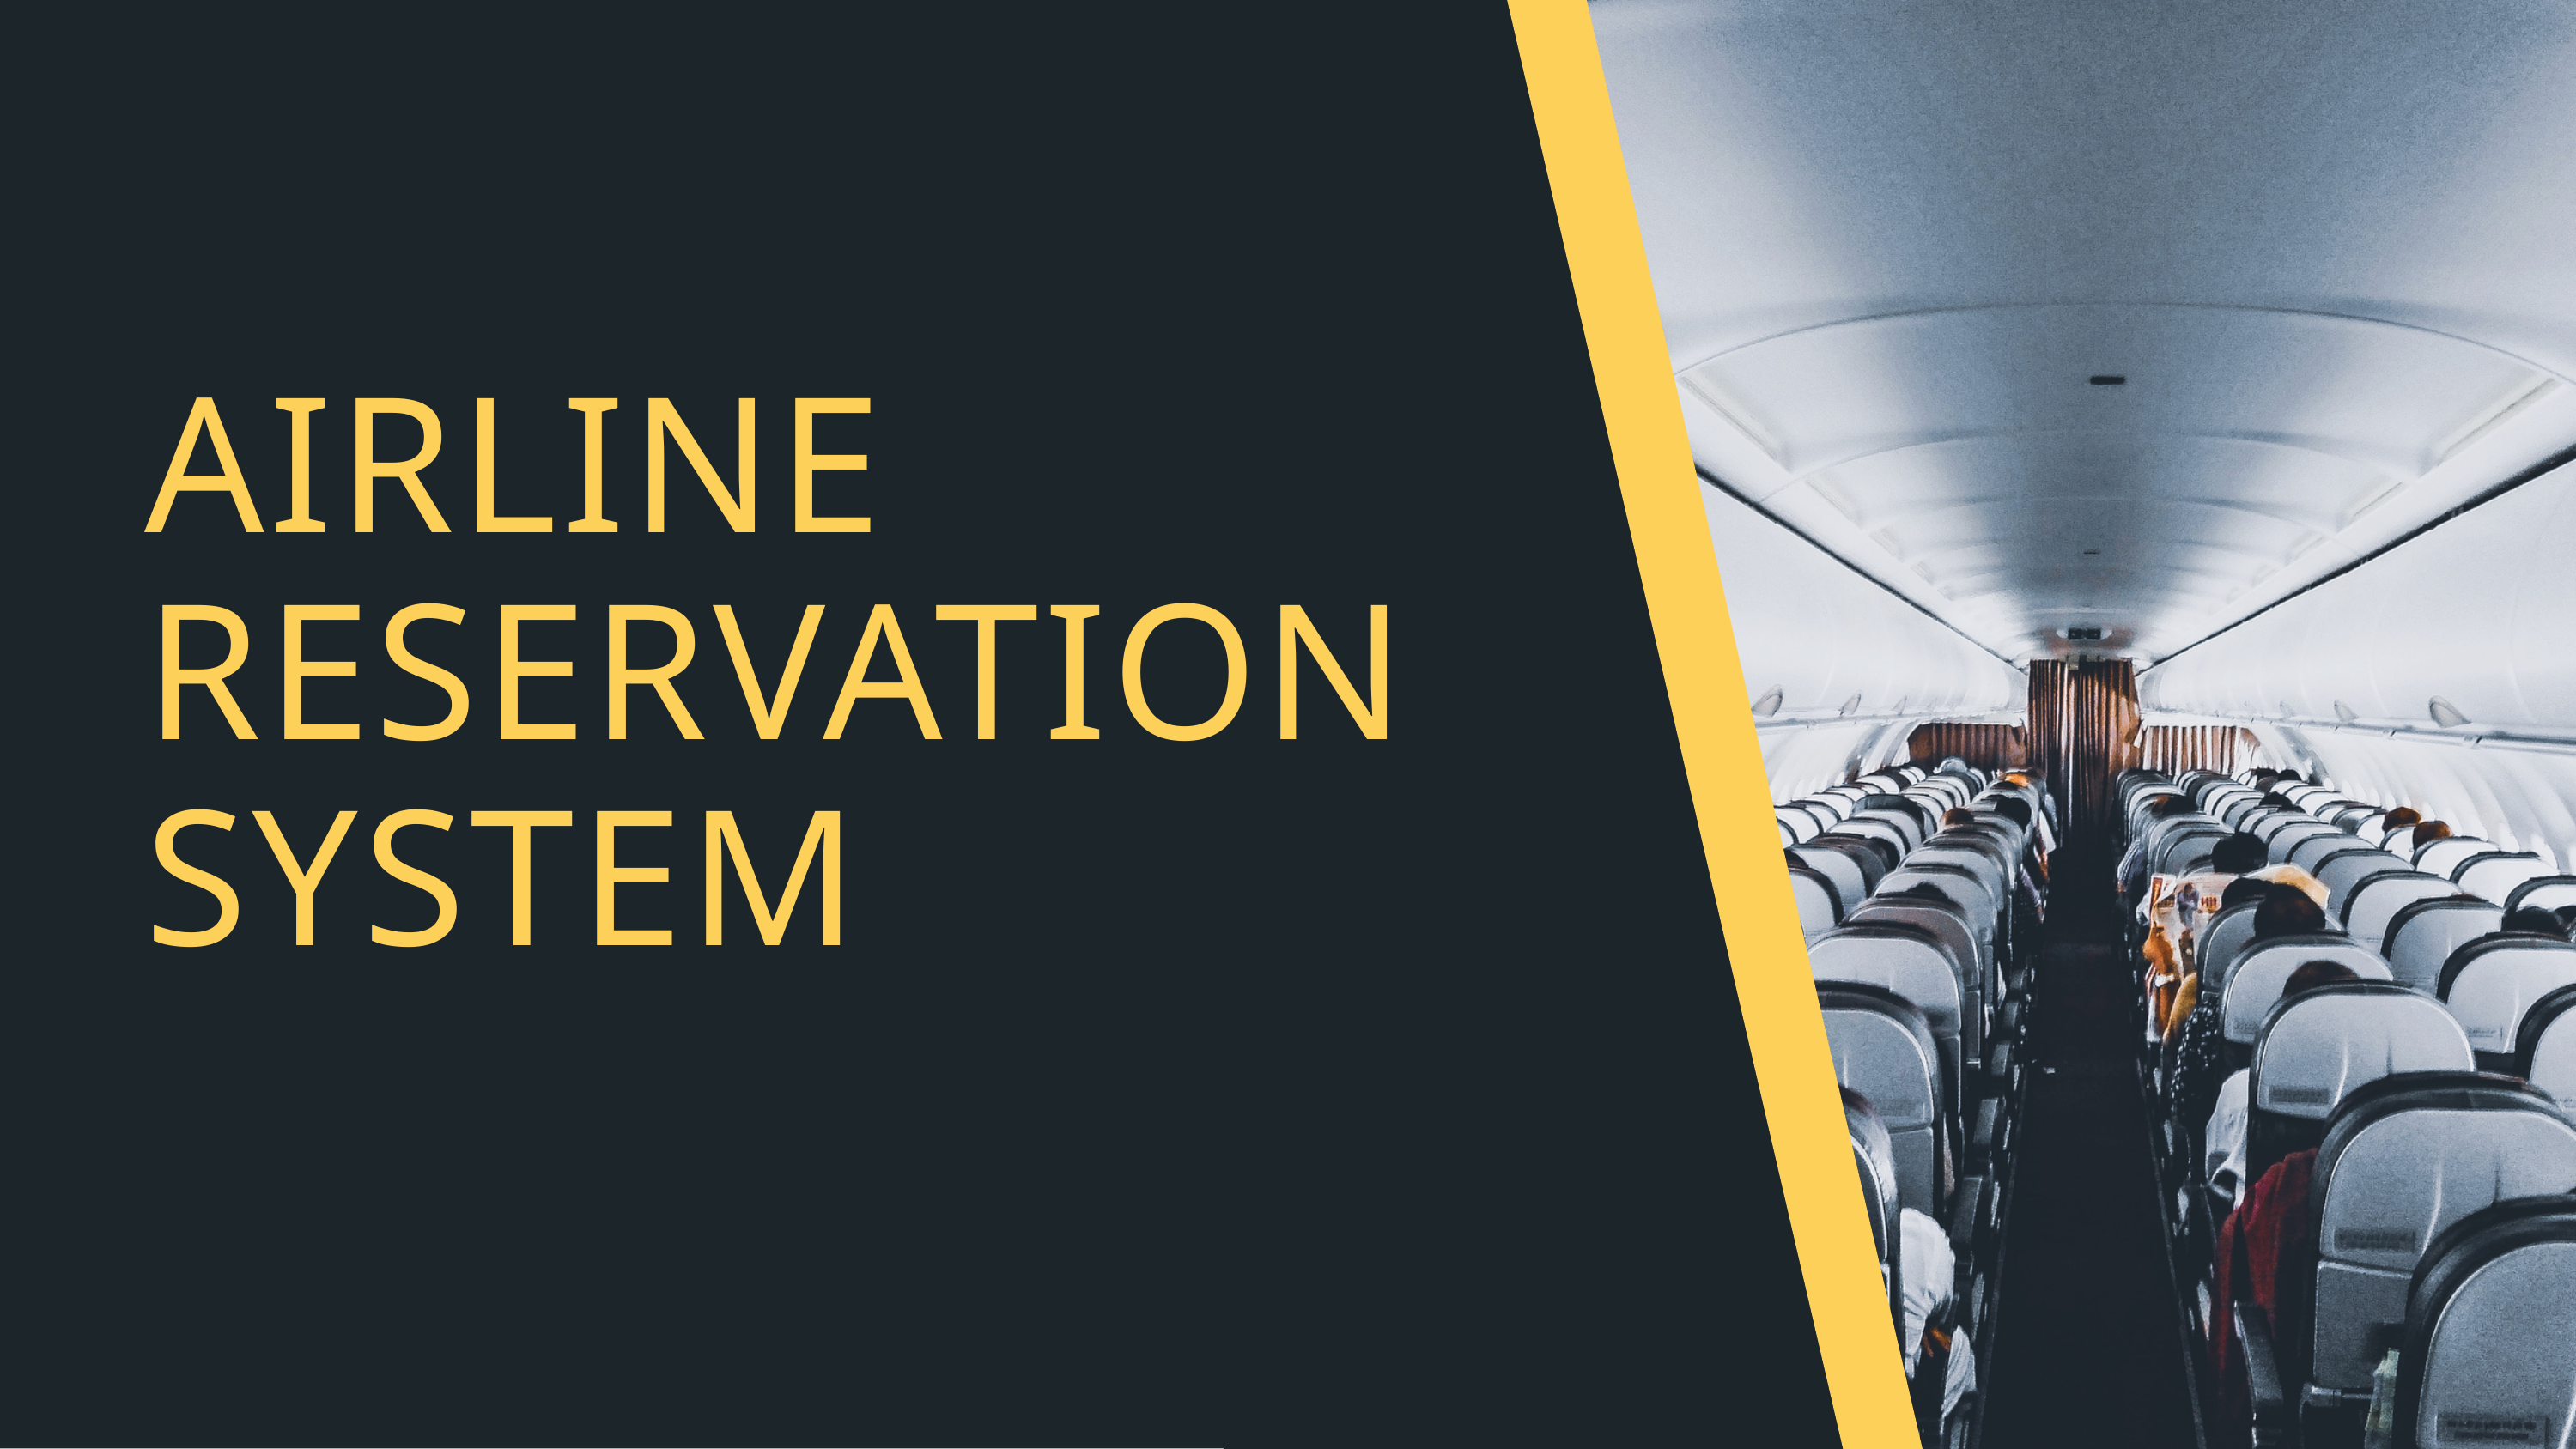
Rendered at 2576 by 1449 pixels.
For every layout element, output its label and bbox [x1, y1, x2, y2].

text_box [0, 0, 1935, 1449]
picture [1935, 0, 2576, 1449]
text_box [144, 353, 1610, 1095]
